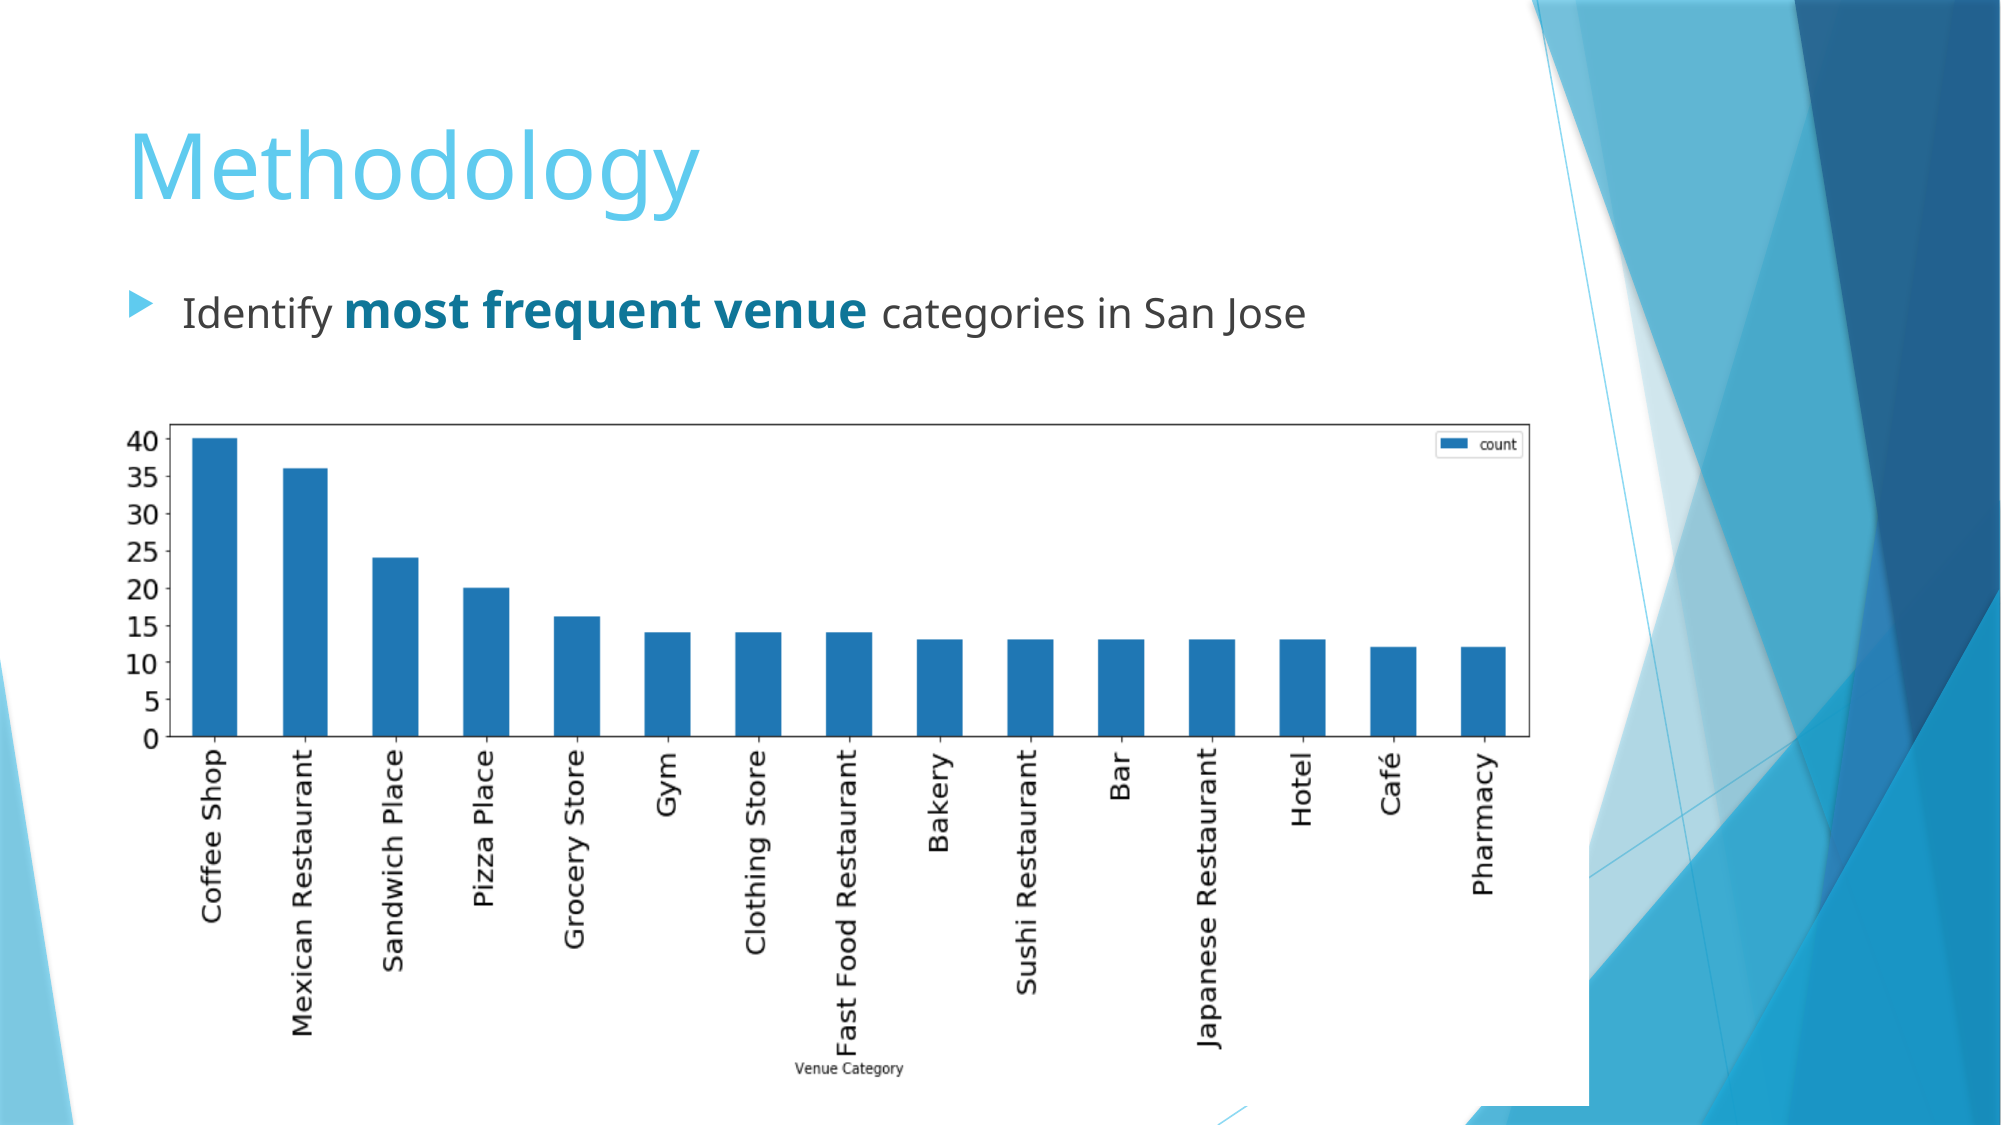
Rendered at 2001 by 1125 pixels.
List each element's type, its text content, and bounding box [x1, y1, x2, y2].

list Identify most frequent venue categories in San Jose [111, 271, 1522, 399]
picture [73, 400, 1590, 1106]
title Methodology [111, 99, 1522, 271]
